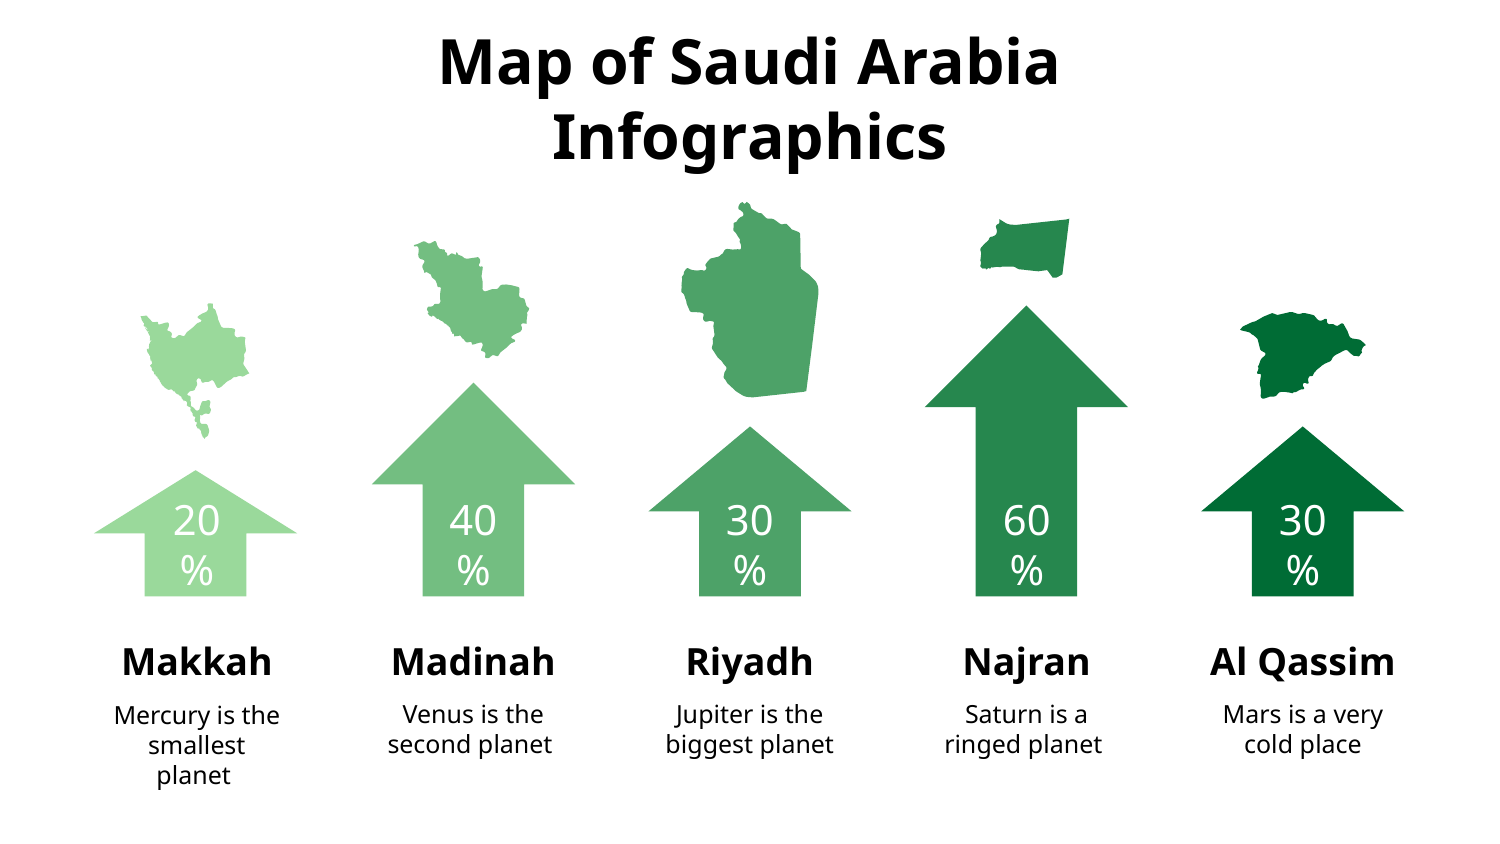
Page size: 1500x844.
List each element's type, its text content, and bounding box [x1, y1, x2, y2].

text_box Riyadh [627, 616, 873, 695]
text_box Madinah [350, 616, 597, 695]
text_box 30% [1246, 514, 1360, 574]
text_box [422, 574, 525, 597]
text_box Jupiter is the biggest planet [648, 695, 852, 776]
text_box 40% [417, 514, 530, 574]
text_box Venus is the second planet [372, 695, 575, 776]
text_box [975, 574, 1078, 597]
text_box [648, 426, 852, 514]
text_box [924, 305, 1129, 514]
text_box Saturn is a ringed planet [925, 695, 1129, 776]
text_box [144, 574, 247, 597]
text_box [413, 241, 530, 359]
text_box Mercury is the smallest planet [95, 695, 299, 777]
text_box [681, 201, 819, 398]
text_box 20% [140, 514, 254, 574]
text_box 60% [970, 514, 1084, 574]
text_box [1201, 426, 1405, 514]
text_box Najran [904, 616, 1150, 695]
title Map of Saudi Arabia Infographics [328, 67, 1172, 127]
text_box [980, 218, 1070, 278]
text_box [699, 574, 801, 597]
text_box [140, 303, 250, 439]
text_box [371, 382, 576, 514]
text_box 30% [693, 514, 807, 574]
text_box [93, 470, 298, 534]
text_box Al Qassim [1180, 616, 1426, 695]
text_box Makkah [74, 616, 320, 695]
text_box [1251, 574, 1354, 597]
text_box [1240, 312, 1366, 399]
text_box Mars is a very cold place [1201, 695, 1405, 775]
